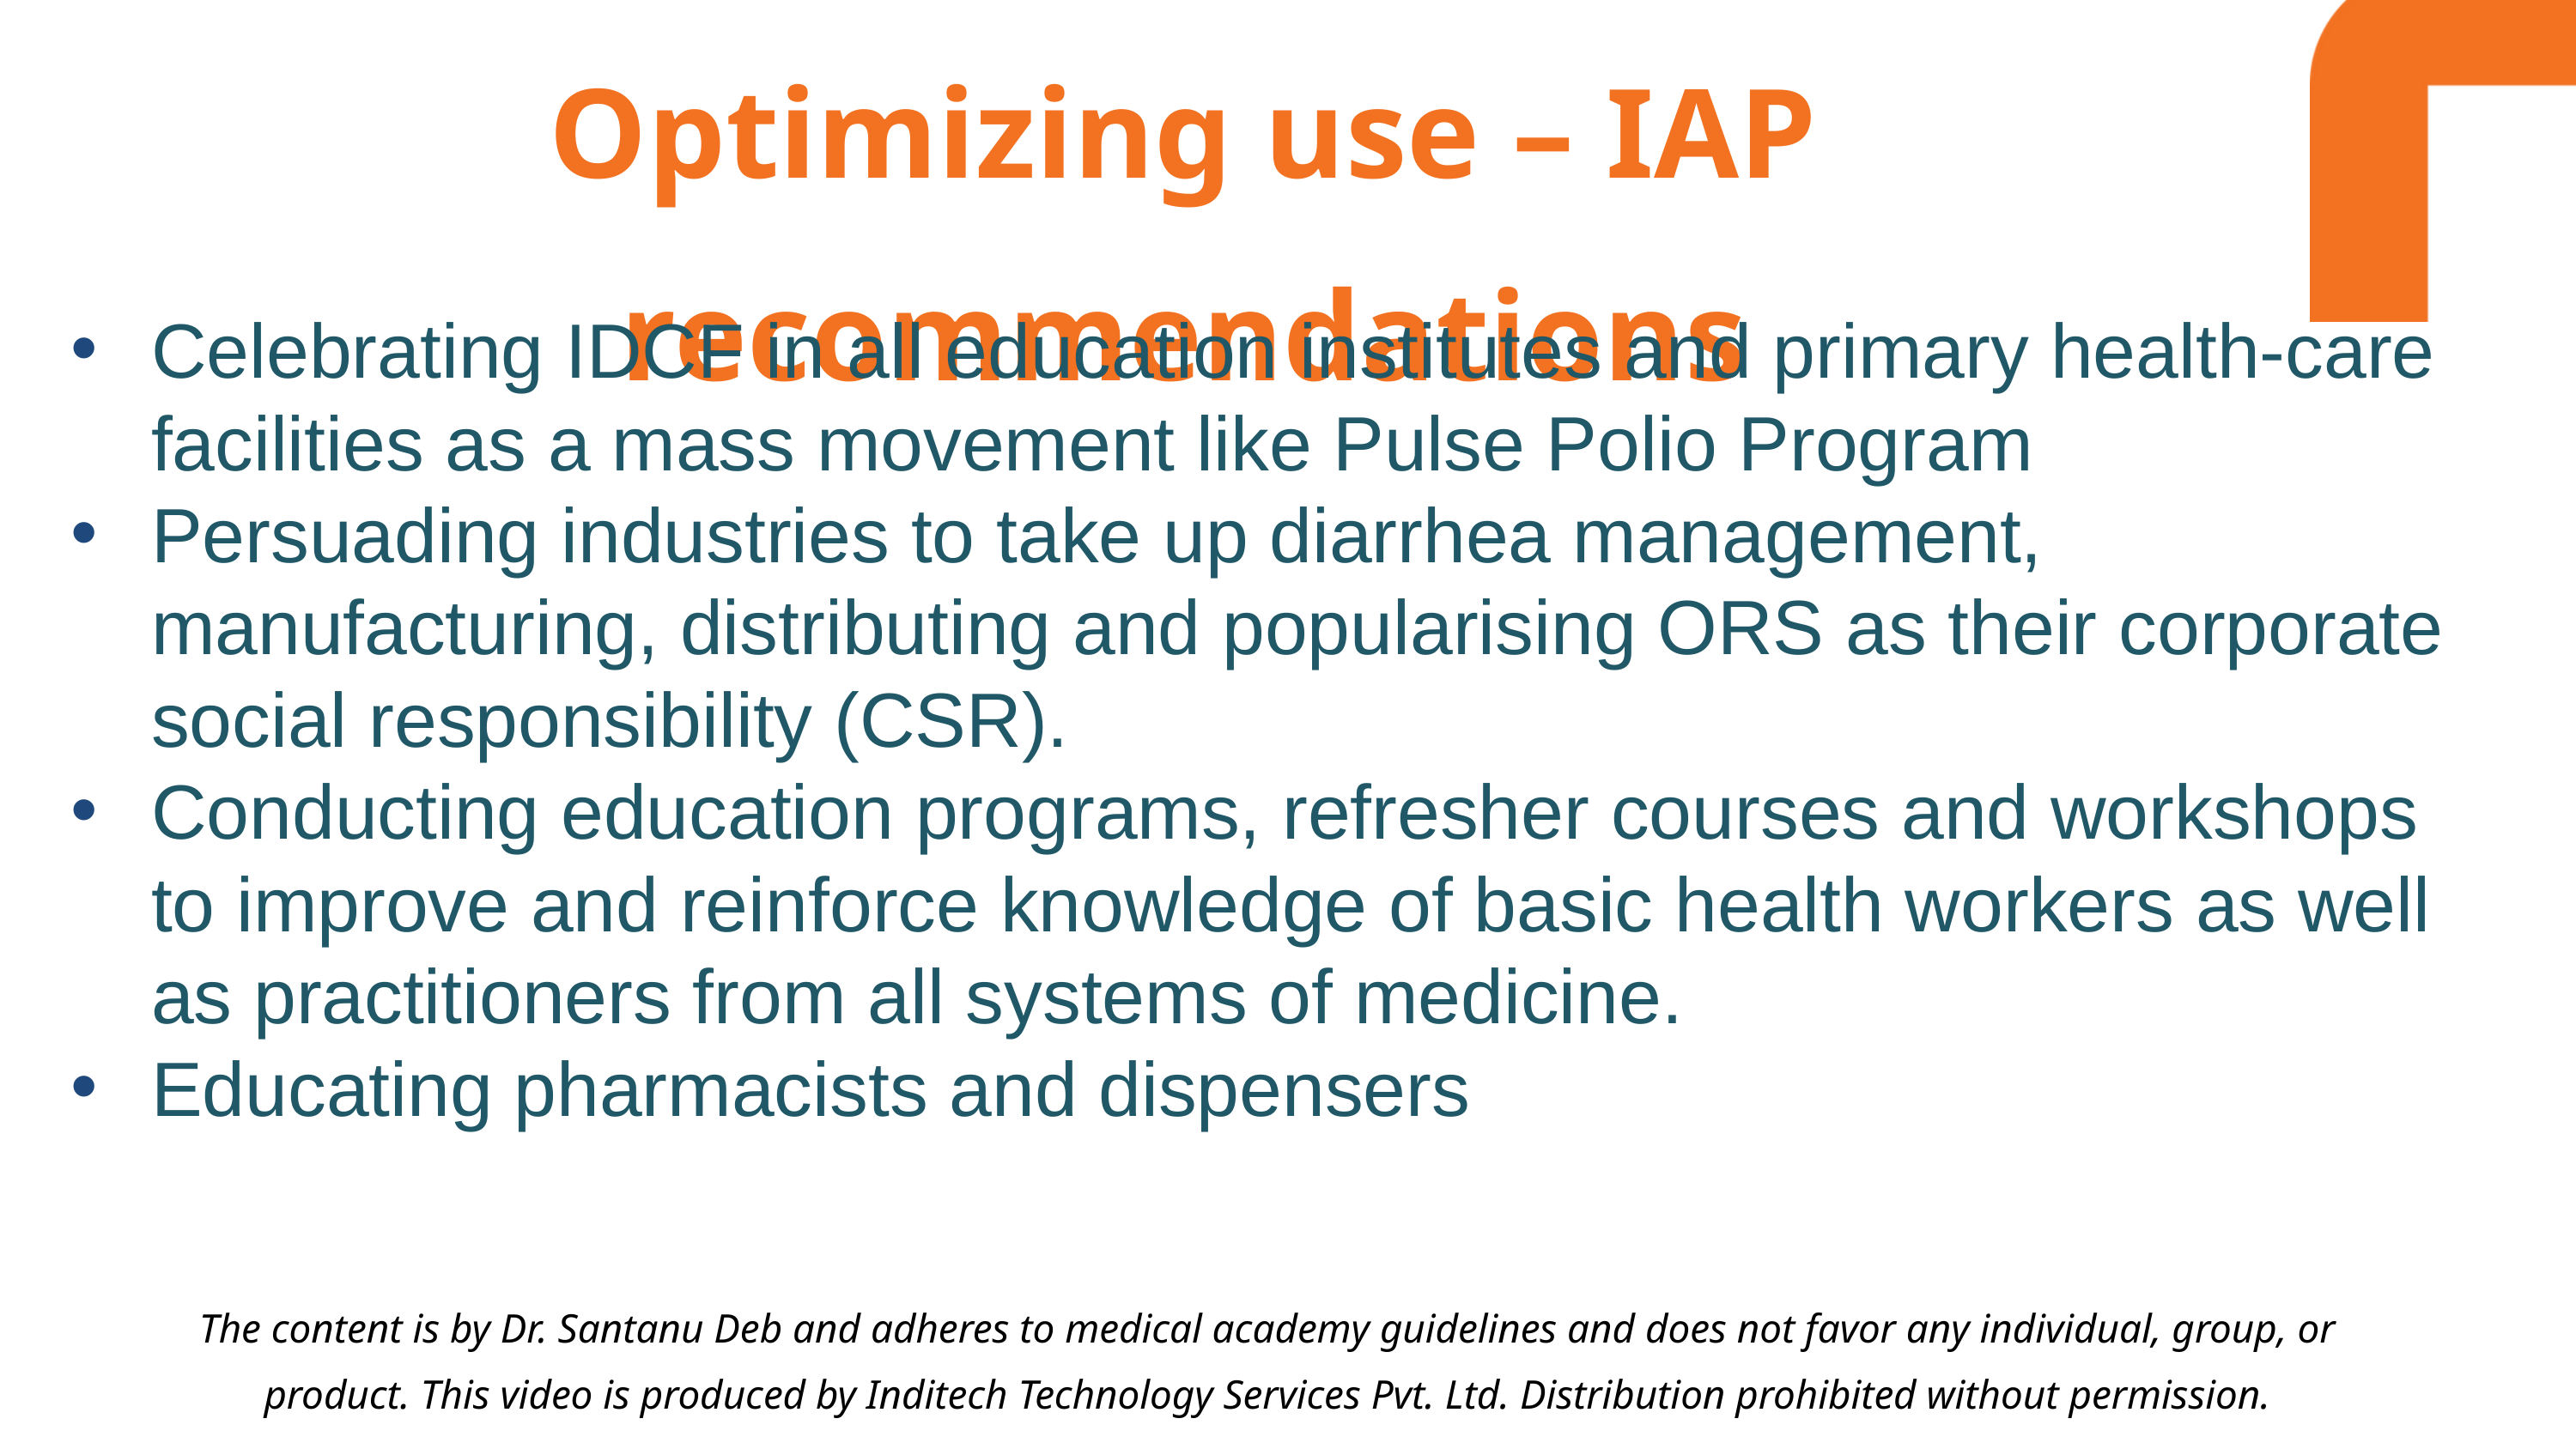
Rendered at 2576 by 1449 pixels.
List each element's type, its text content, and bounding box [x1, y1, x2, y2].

text_box Optimizing use – IAP recommendations [94, 0, 2275, 288]
text_box Celebrating IDCF in all education institutes and primary health-care facilities as a mass movement like Pulse Polio Program Persuading industries to take up diarrhea management, manufacturing, distributing and popularising ORS as their corporate social responsibility (CSR). Conducting education programs, refresher courses and workshops to improve and reinforce knowledge of basic health workers as well as practitioners from all systems of medicine. Educating pharmacists and dispensers [48, 288, 2488, 1145]
text_box The content is by Dr. Santanu Deb and adheres to medical academy guidelines and does not favor any individual, group, or product. This video is produced by Inditech Technology Services Pvt. Ltd. Distribution prohibited without permission. [198, 1284, 2337, 1417]
text_box [2310, 0, 2576, 322]
